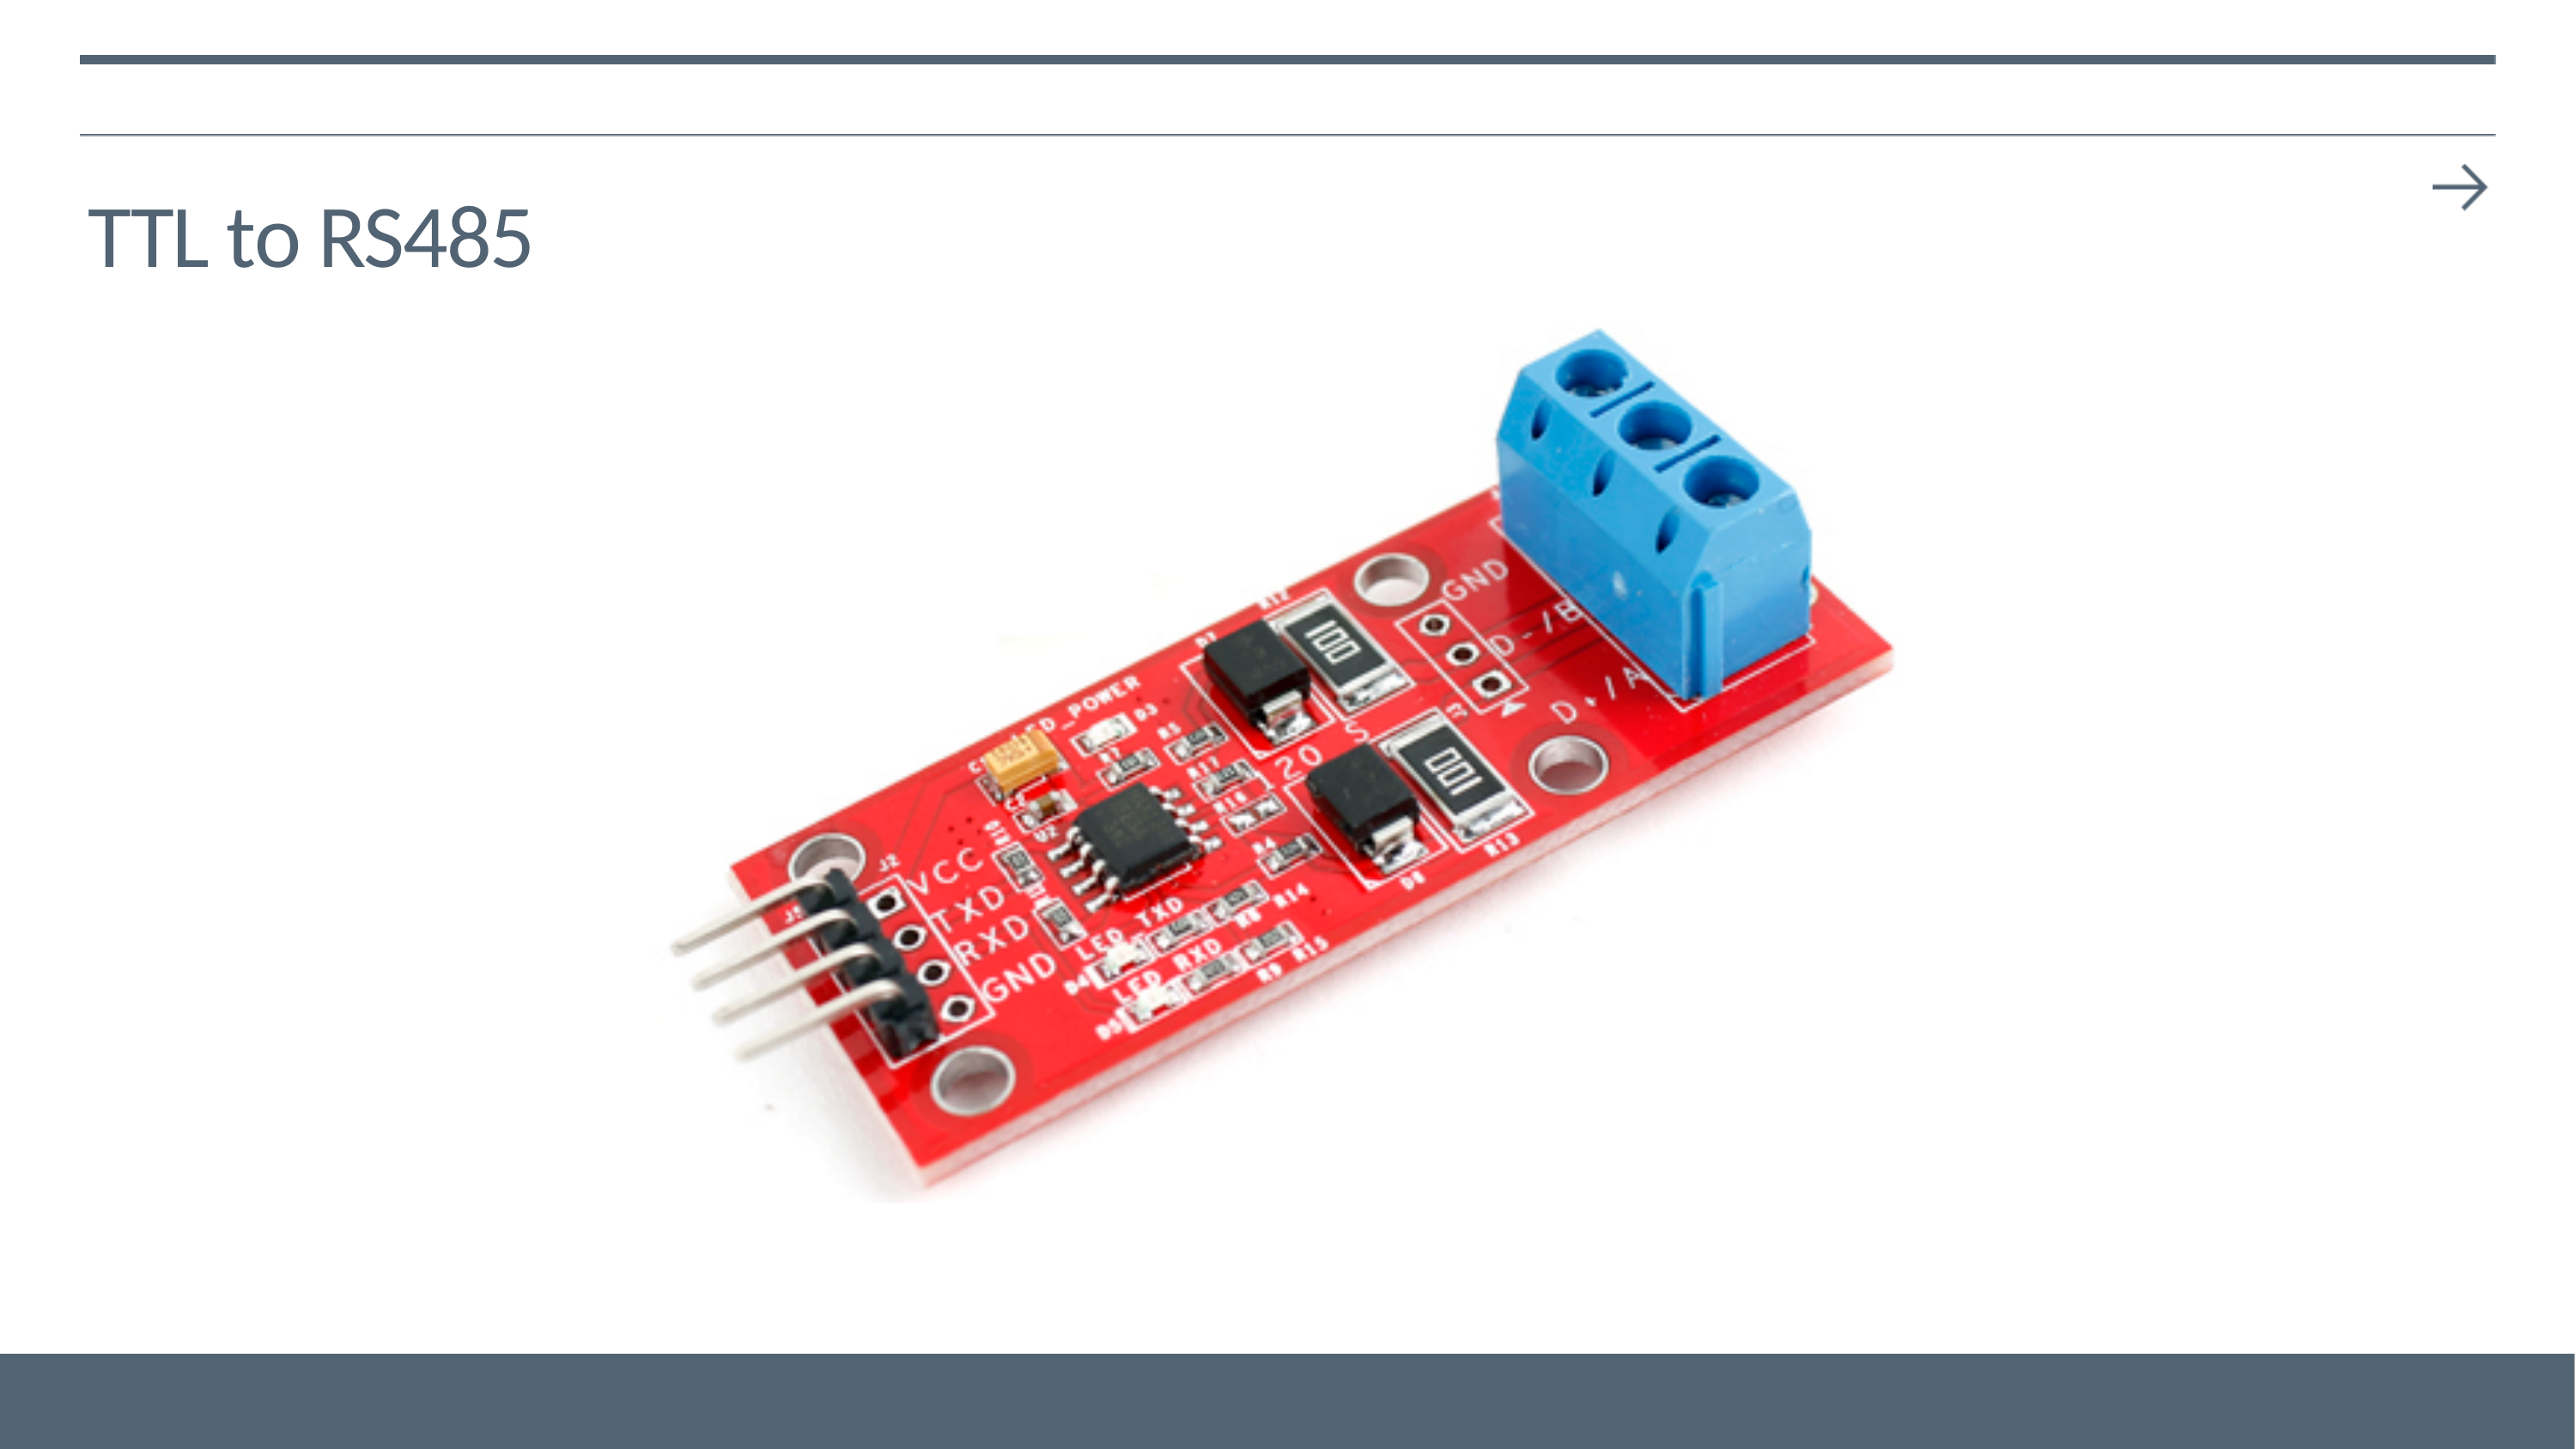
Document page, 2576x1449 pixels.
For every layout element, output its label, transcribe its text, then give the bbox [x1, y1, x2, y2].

picture [641, 304, 1935, 1203]
picture [2433, 164, 2489, 212]
picture [80, 55, 2496, 65]
picture [0, 1353, 2576, 1449]
text_box TTL to RS485 [88, 173, 1095, 299]
picture [80, 133, 2496, 136]
